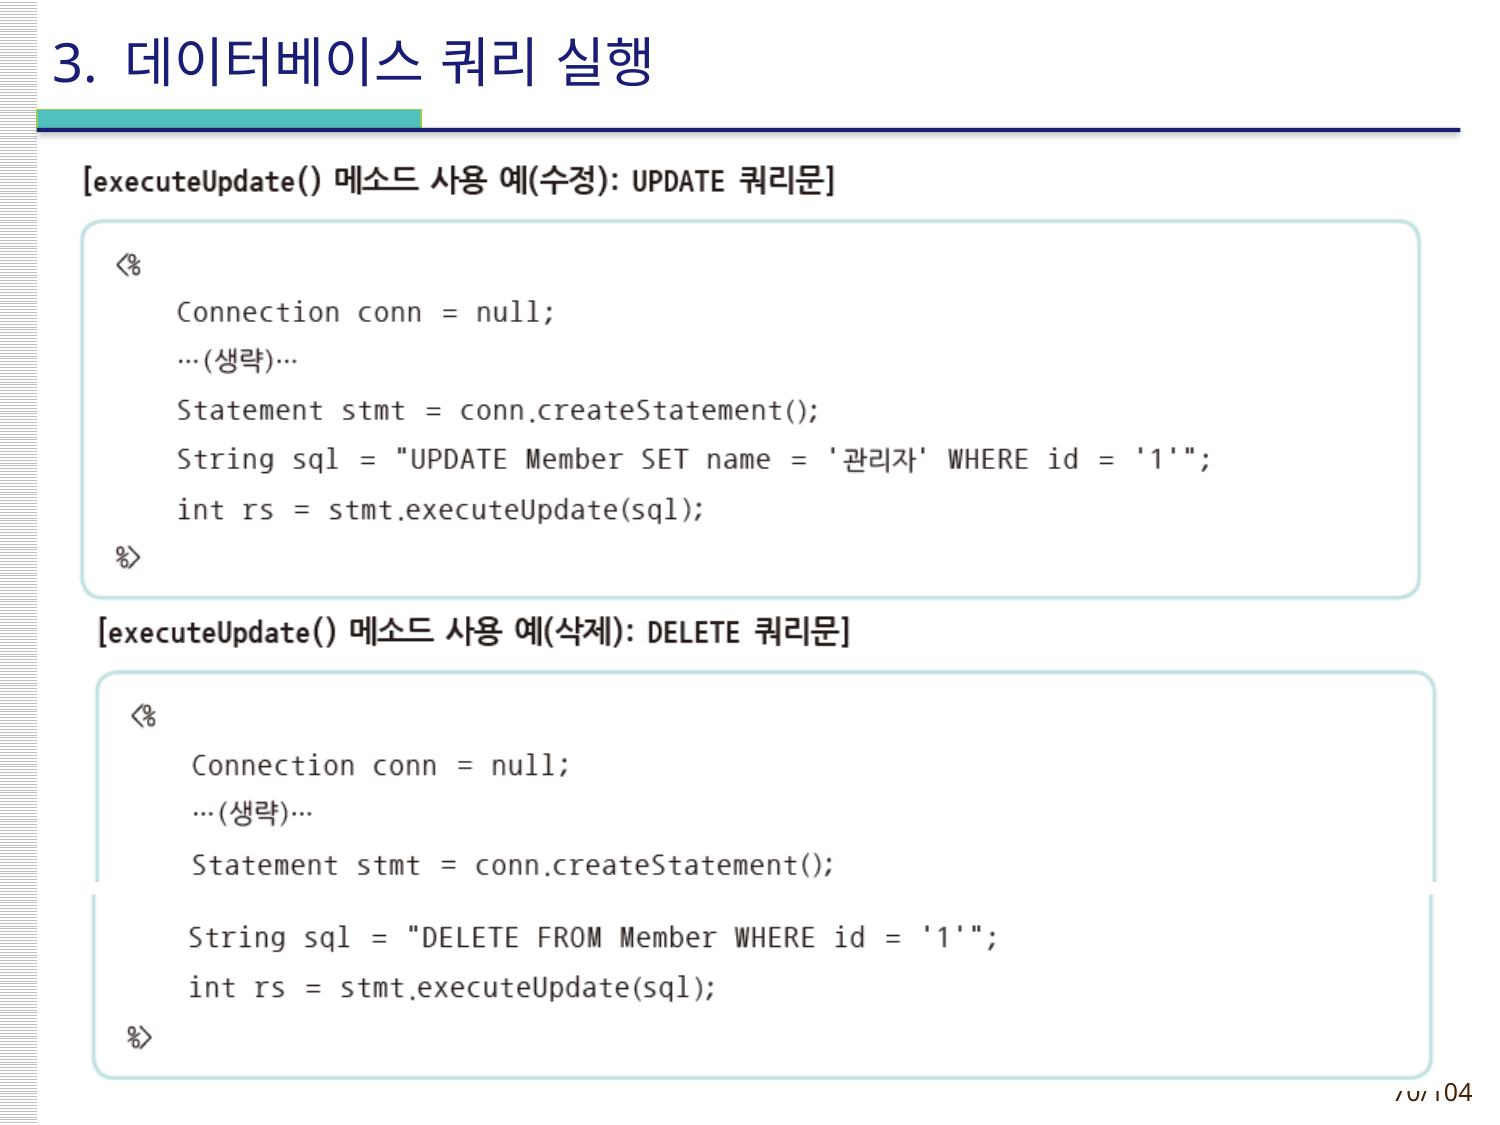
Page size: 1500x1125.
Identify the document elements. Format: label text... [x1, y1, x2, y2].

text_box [83, 612, 1447, 1091]
picture [70, 152, 1430, 614]
title 3. 데이터베이스 쿼리 실행 [37, 13, 1278, 109]
